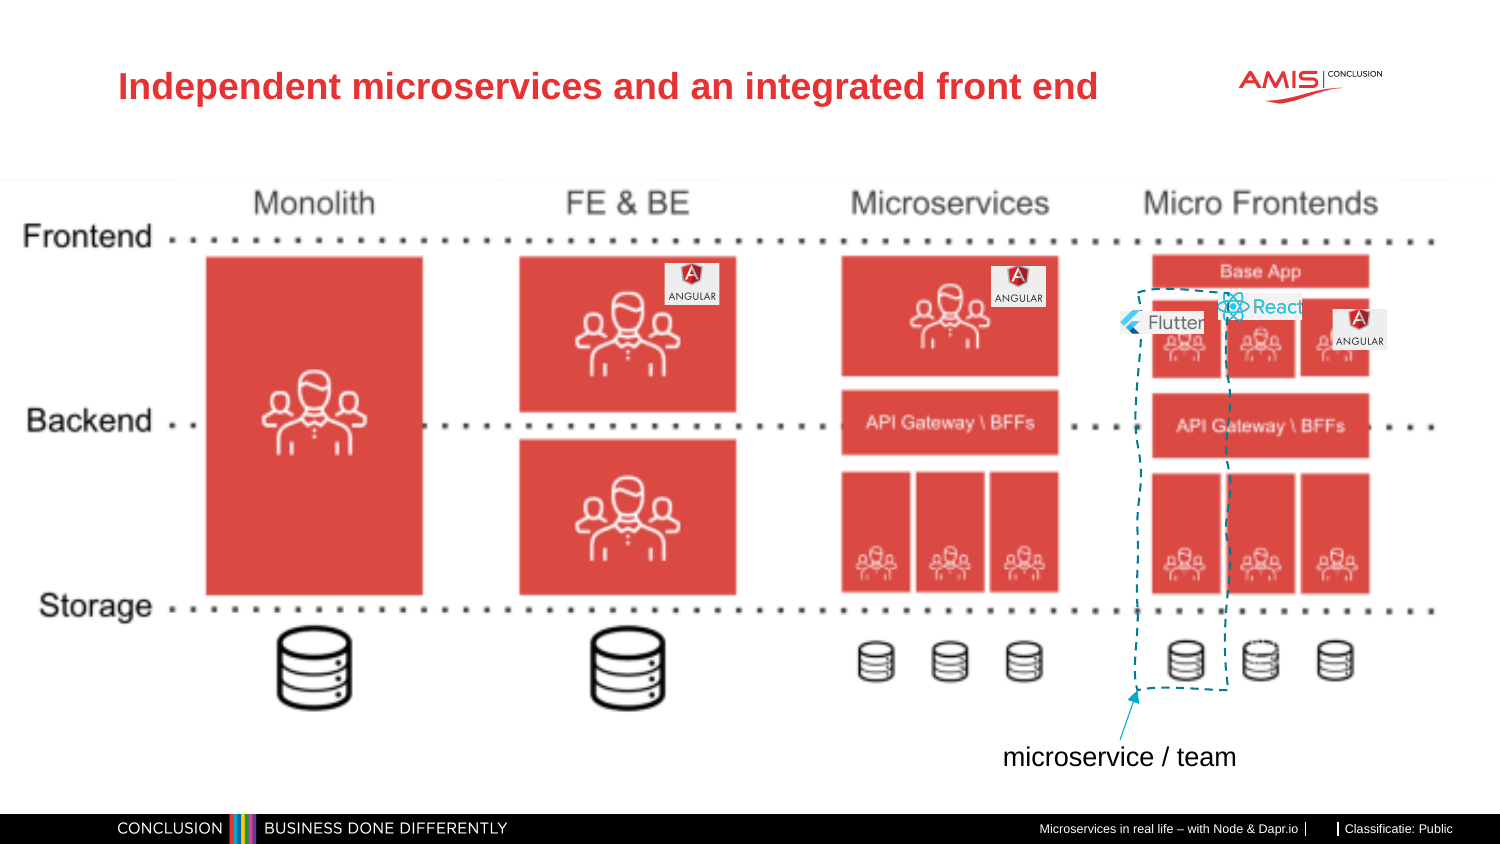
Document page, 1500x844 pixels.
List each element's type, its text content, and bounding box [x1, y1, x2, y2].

picture [1205, 59, 1388, 106]
footer Microservices in real life – with Node & Dapr.io [814, 820, 1299, 839]
picture [0, 179, 1492, 757]
text_box microservice / team [1002, 757, 1238, 773]
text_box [1120, 690, 1138, 740]
picture [239, 814, 1500, 844]
title Independent microservices and an integrated front end [118, 47, 1205, 130]
picture [0, 814, 236, 844]
